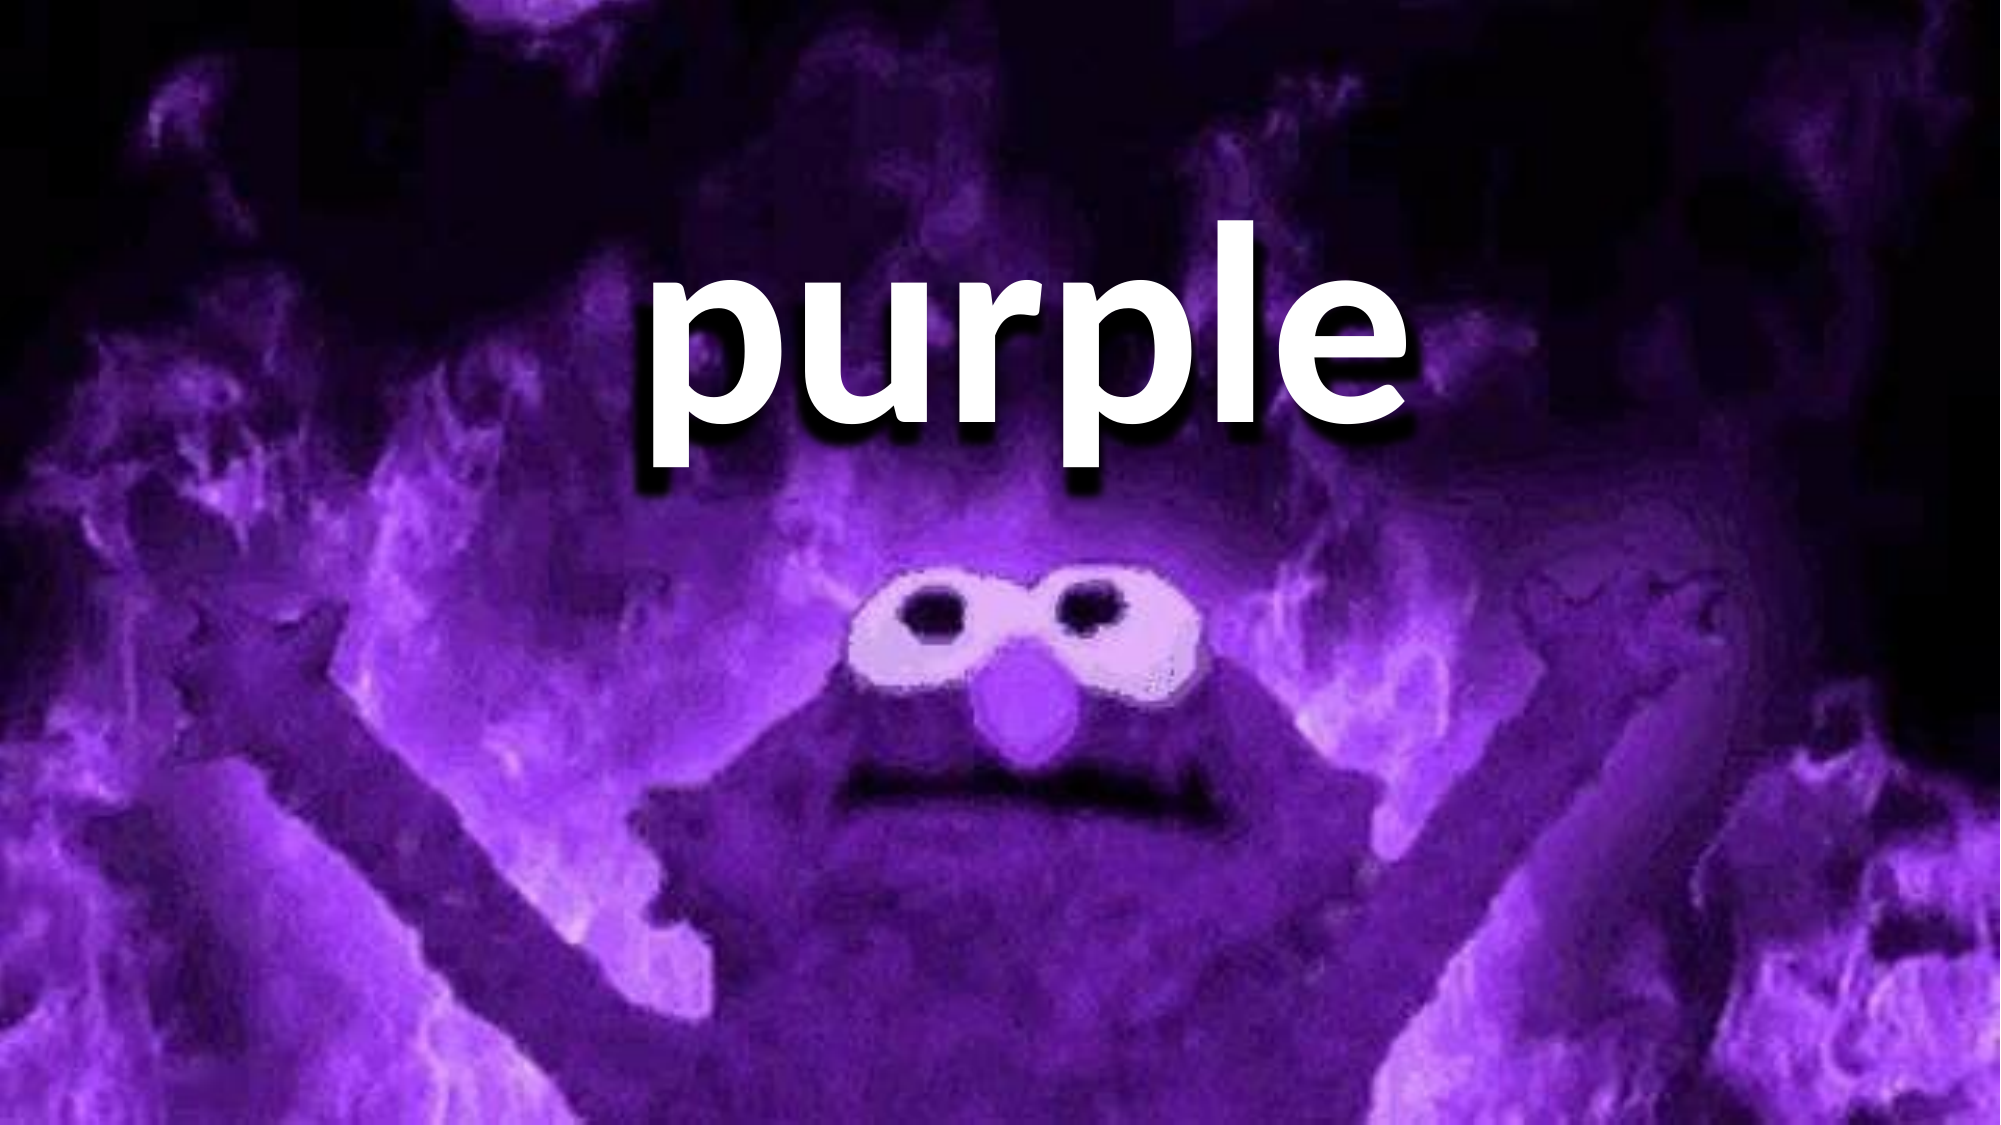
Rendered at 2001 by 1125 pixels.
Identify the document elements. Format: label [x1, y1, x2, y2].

text_box [0, 0, 2000, 1125]
